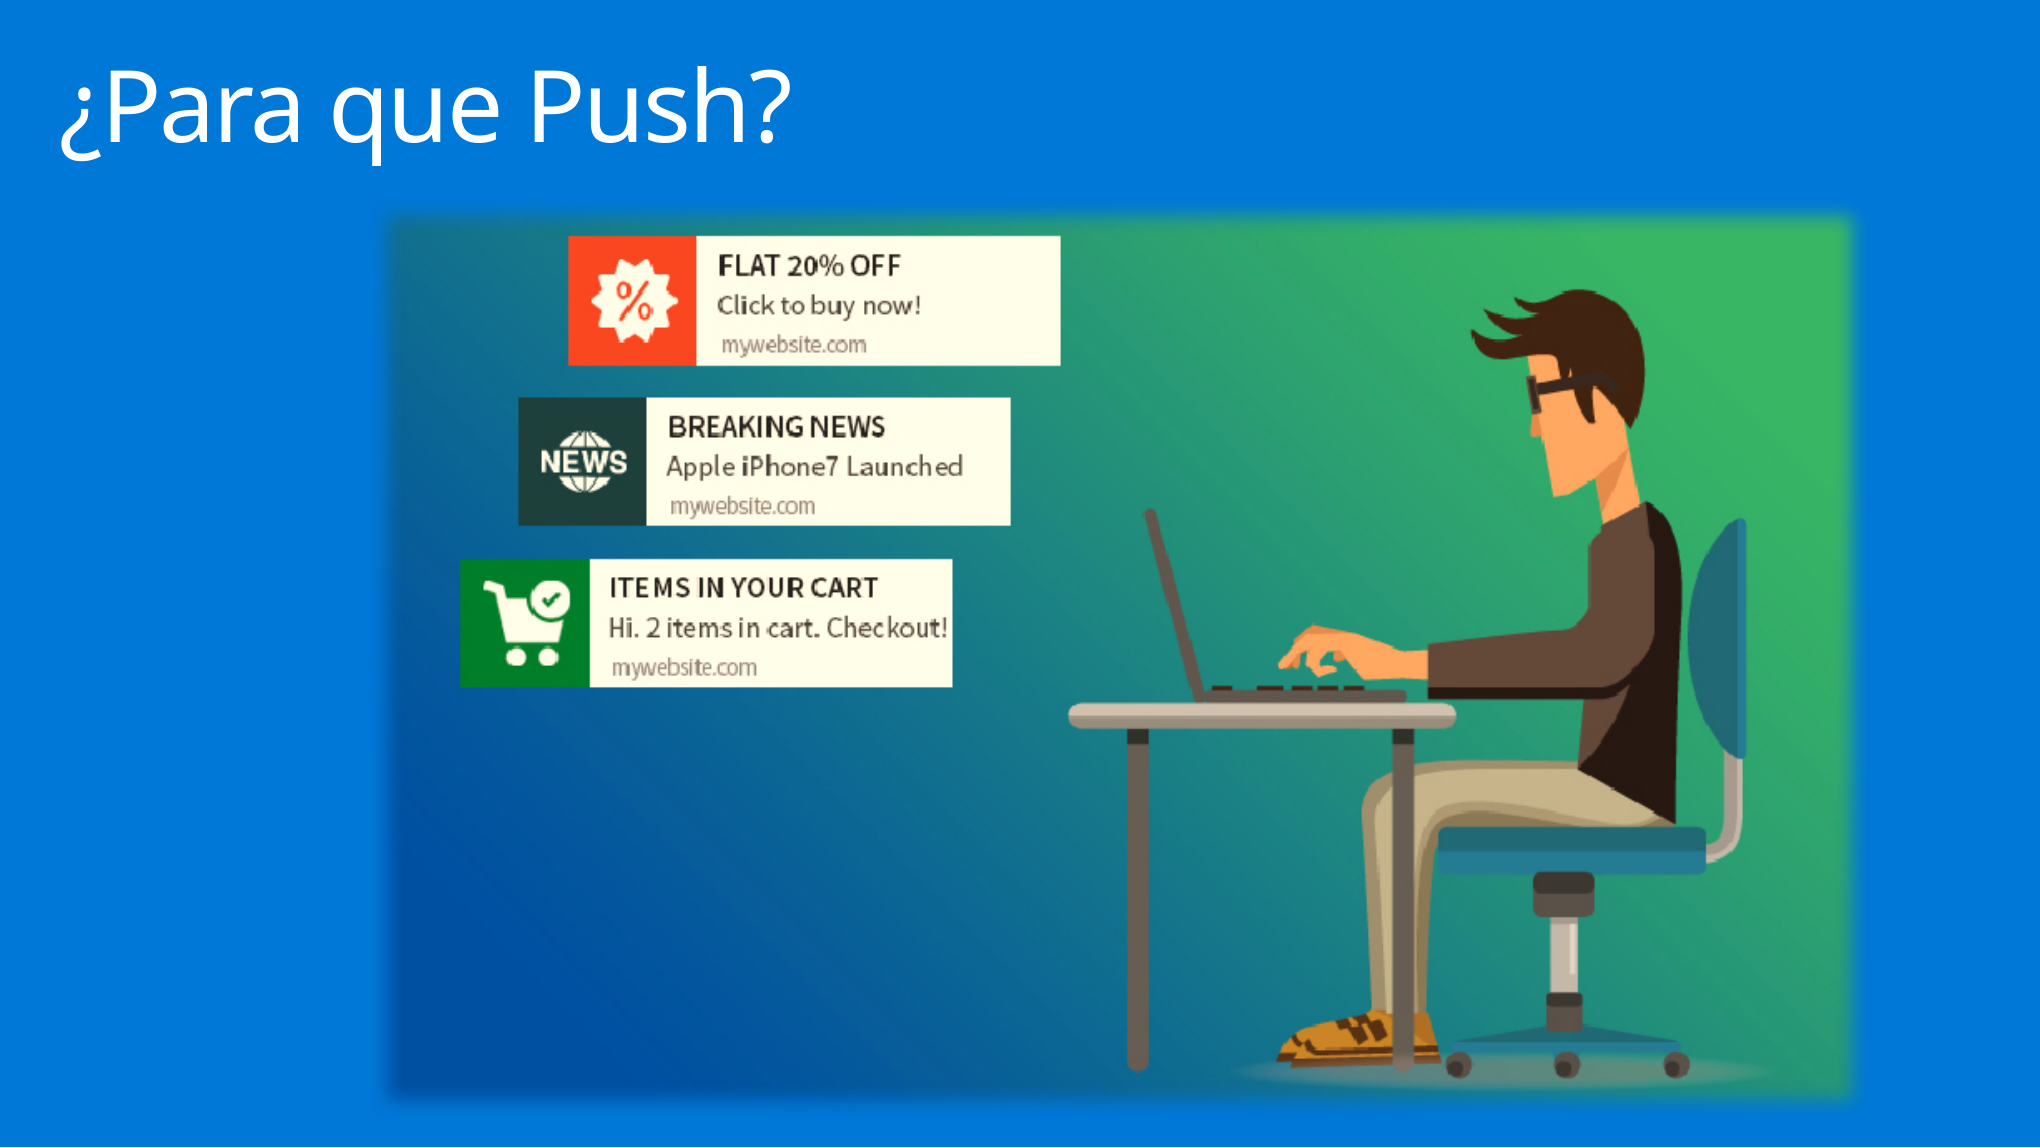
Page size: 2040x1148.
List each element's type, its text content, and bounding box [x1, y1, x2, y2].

picture [369, 198, 1871, 1119]
text_box ¿Para que Push? [45, 48, 1996, 199]
